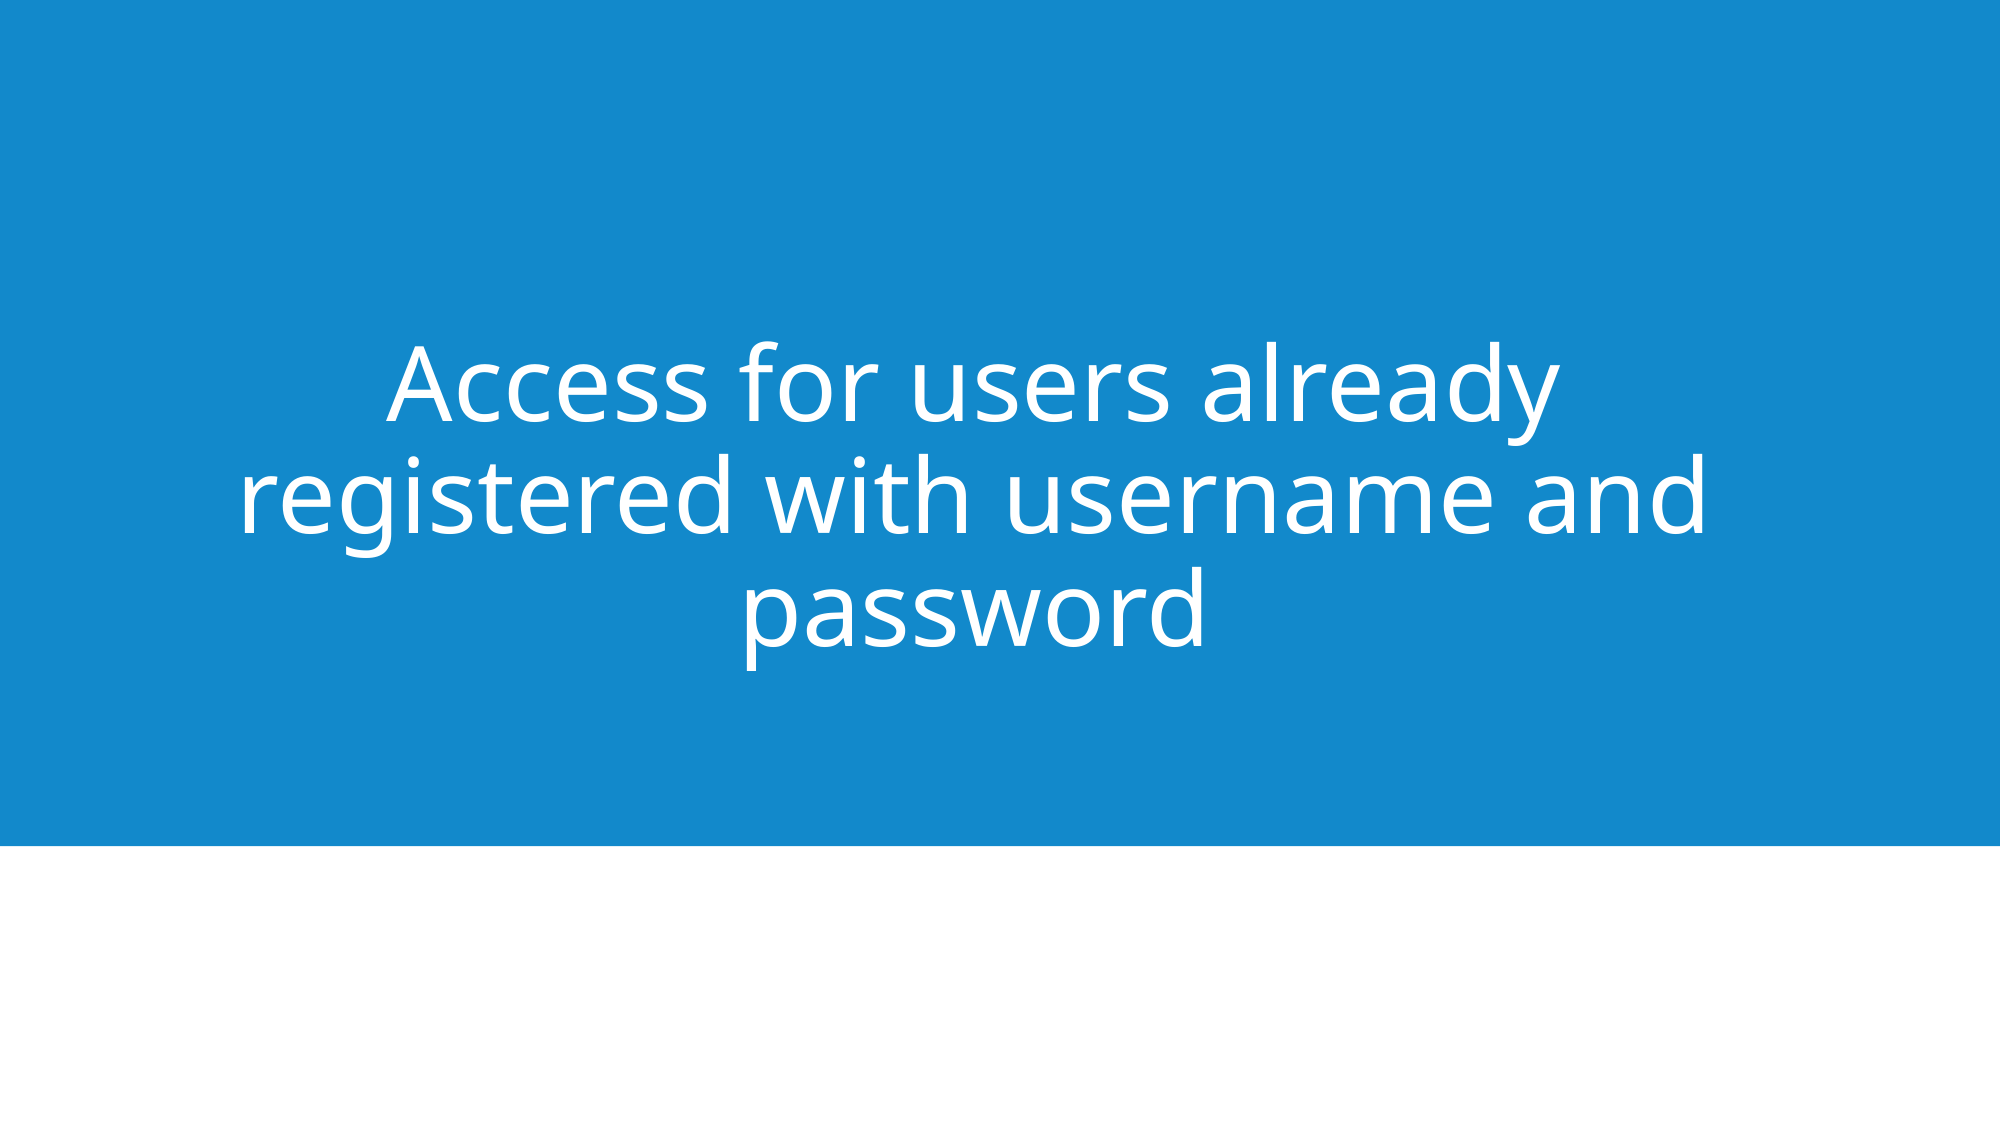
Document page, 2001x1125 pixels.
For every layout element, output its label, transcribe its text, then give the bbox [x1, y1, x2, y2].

text_box [0, 0, 2000, 847]
title Access for users already registered with username and password [111, 449, 1837, 677]
